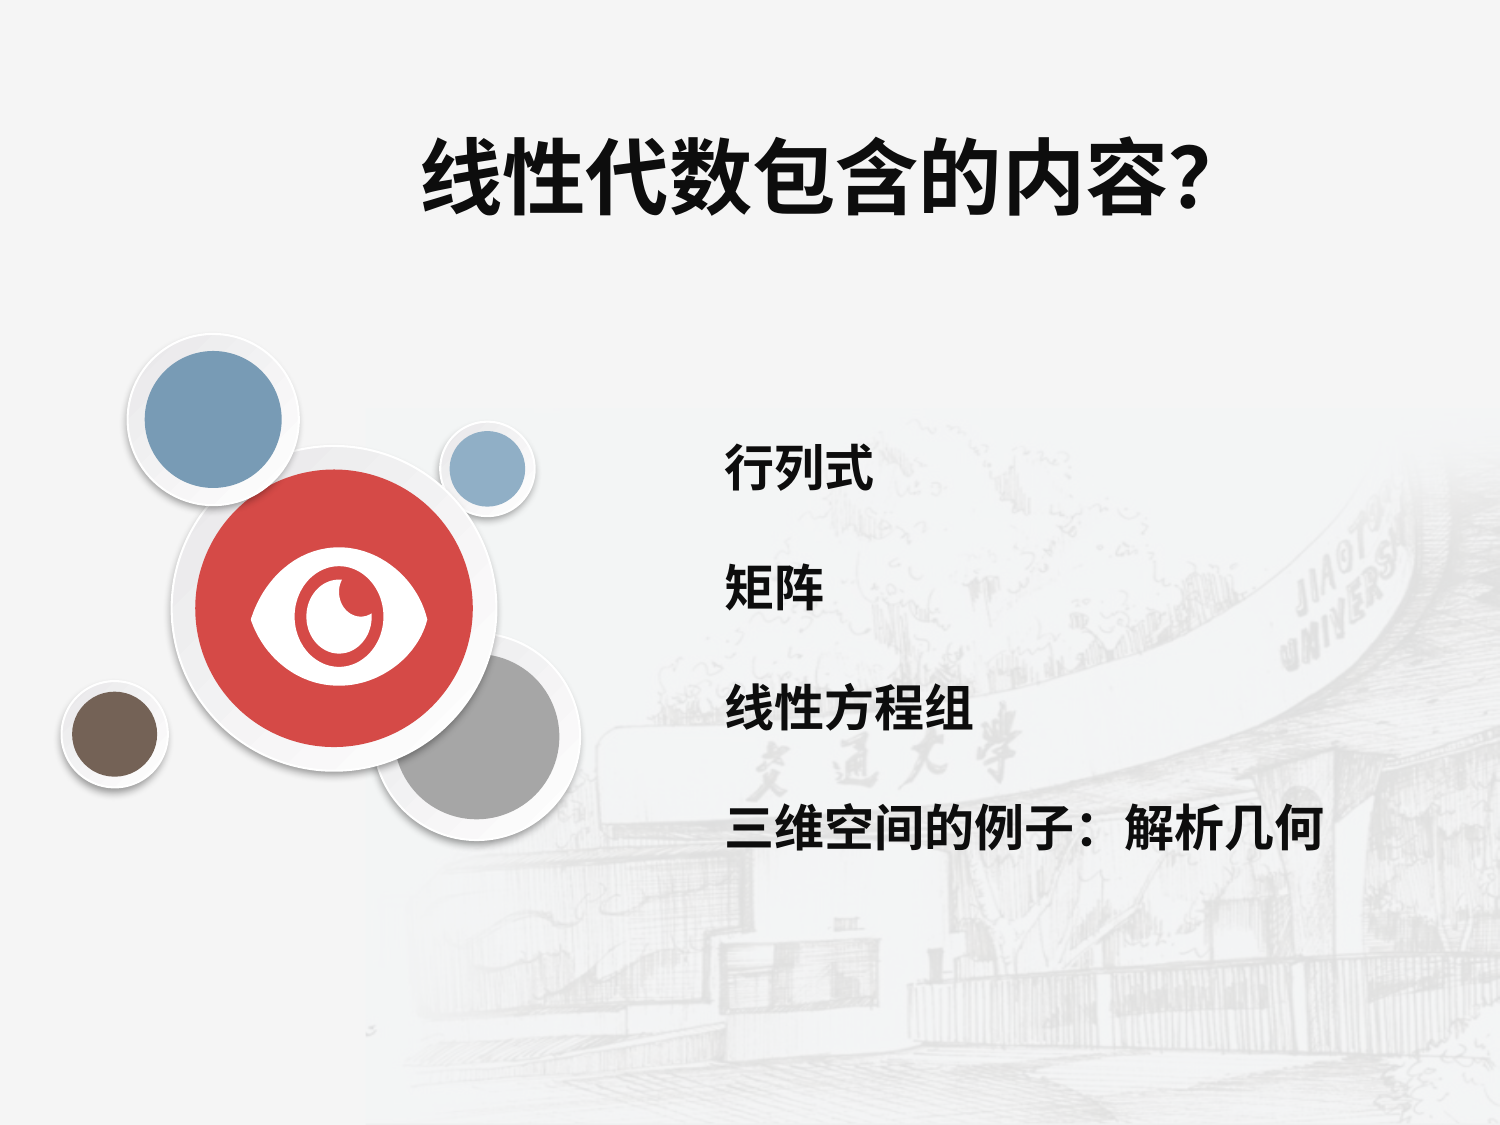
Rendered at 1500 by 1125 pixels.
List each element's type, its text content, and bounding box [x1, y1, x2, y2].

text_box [171, 445, 497, 771]
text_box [440, 421, 535, 517]
text_box 线性代数包含的内容？ [366, 117, 1306, 233]
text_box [373, 633, 581, 840]
text_box 行列式 矩阵 线性方程组 三维空间的例子：解析几何 [709, 368, 1466, 864]
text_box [127, 333, 299, 506]
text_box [61, 680, 168, 788]
